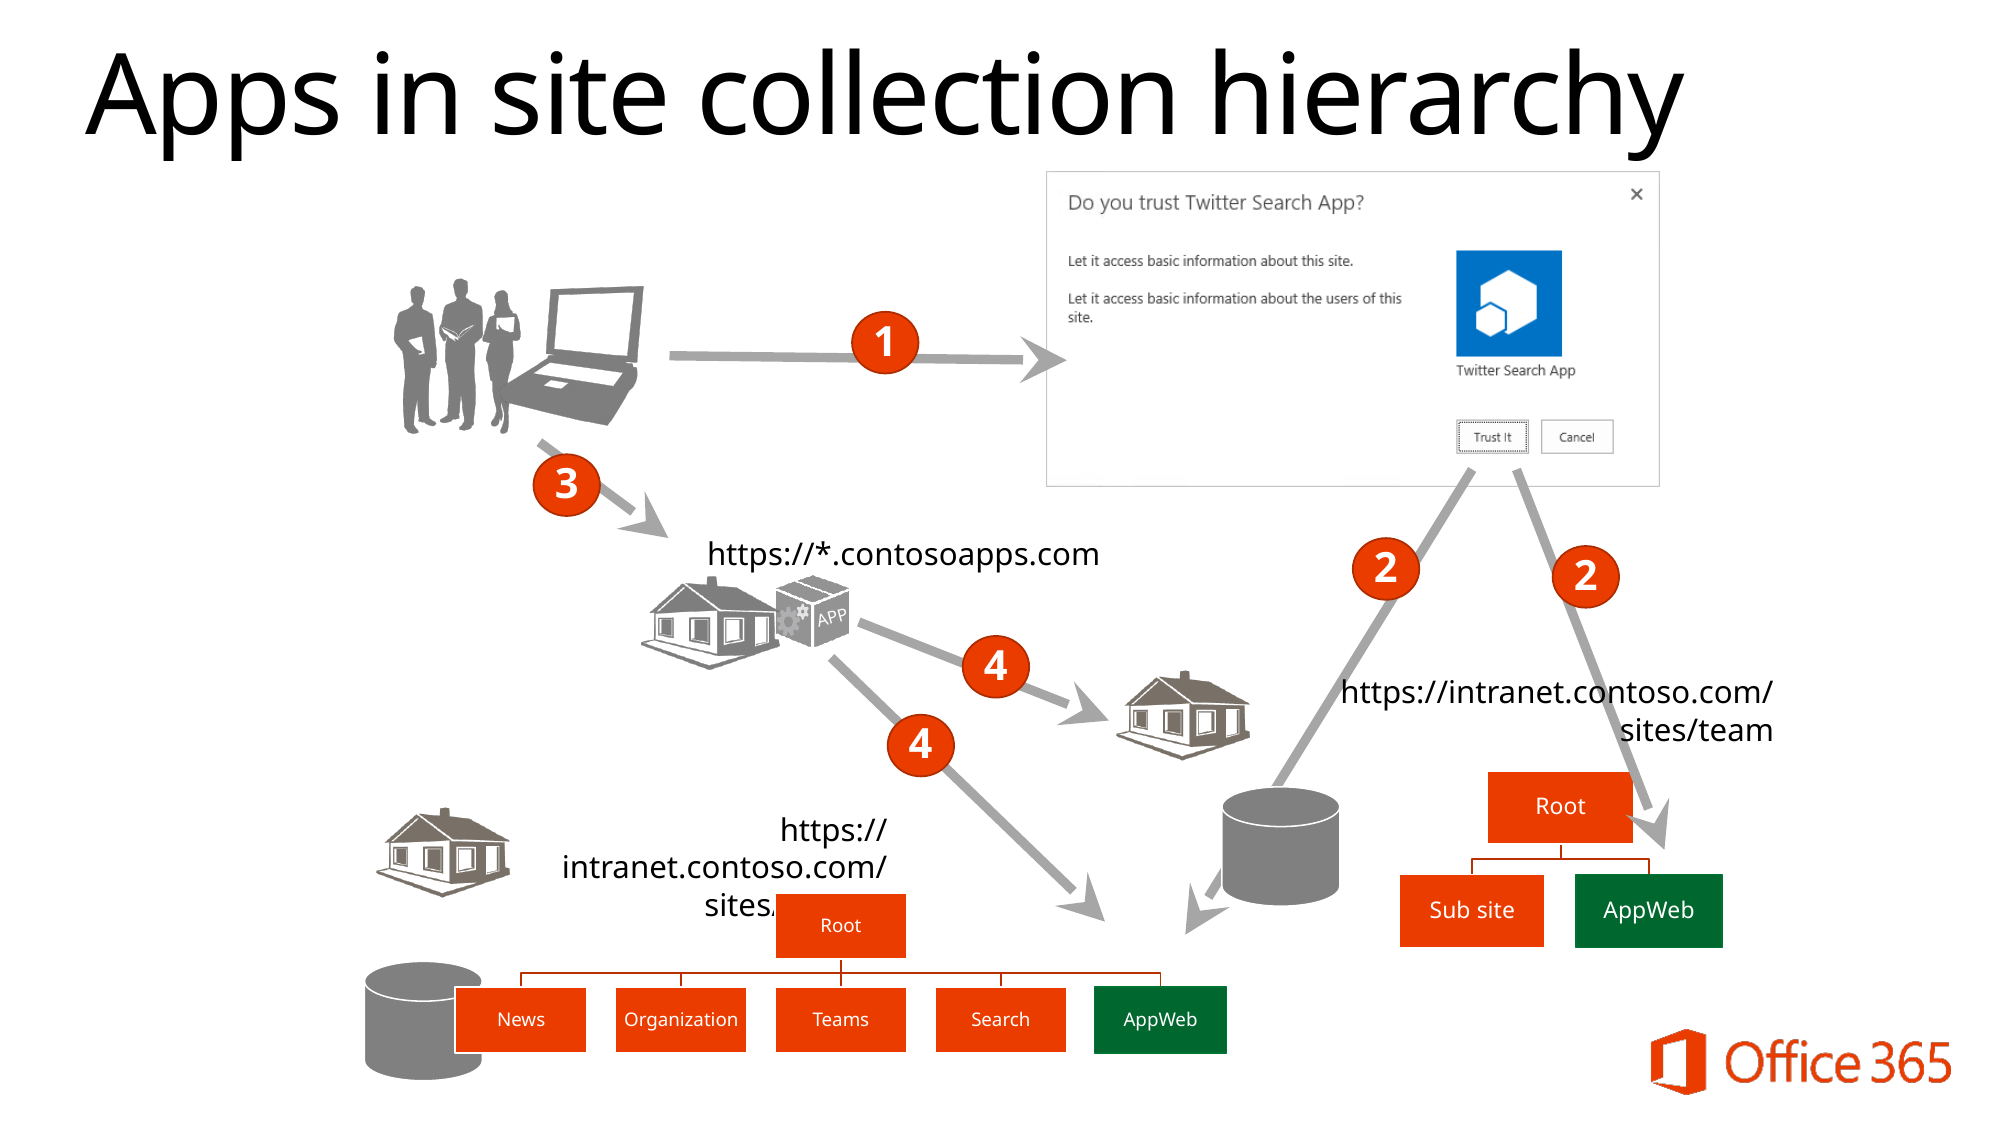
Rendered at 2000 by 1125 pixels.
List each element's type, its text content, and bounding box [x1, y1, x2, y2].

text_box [1103, 656, 1790, 769]
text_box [1516, 469, 1665, 656]
picture [1045, 171, 1660, 487]
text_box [669, 355, 851, 361]
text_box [1185, 769, 1473, 935]
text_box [372, 257, 670, 454]
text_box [1398, 770, 1723, 948]
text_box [628, 526, 1116, 679]
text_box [851, 311, 919, 374]
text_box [363, 793, 830, 906]
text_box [962, 635, 1030, 698]
picture [1622, 1000, 1978, 1124]
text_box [830, 657, 1106, 922]
text_box [363, 960, 484, 1082]
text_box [539, 441, 669, 539]
title Apps in site collection hierarchy [85, 37, 1914, 161]
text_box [1185, 469, 1473, 656]
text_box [533, 454, 601, 517]
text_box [858, 621, 1110, 721]
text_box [1552, 545, 1620, 608]
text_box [1352, 537, 1420, 600]
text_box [1516, 769, 1665, 851]
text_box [919, 355, 1067, 361]
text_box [887, 714, 955, 777]
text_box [454, 893, 1227, 1054]
